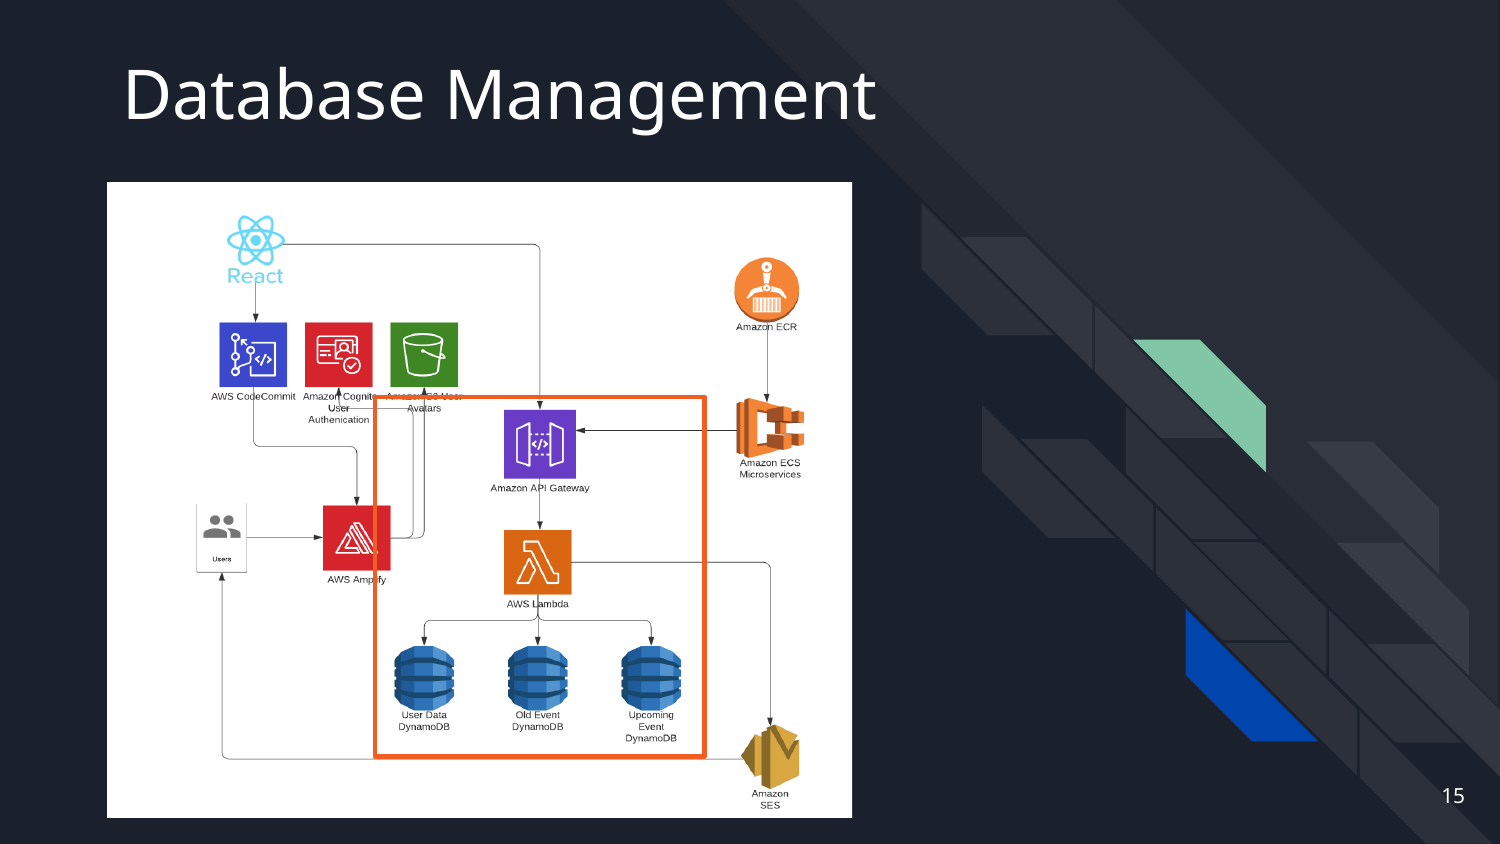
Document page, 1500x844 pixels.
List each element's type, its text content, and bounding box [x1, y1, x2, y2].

picture [106, 182, 853, 818]
slide_number 15 [1389, 764, 1480, 830]
text_box Database Management [107, 35, 1259, 148]
